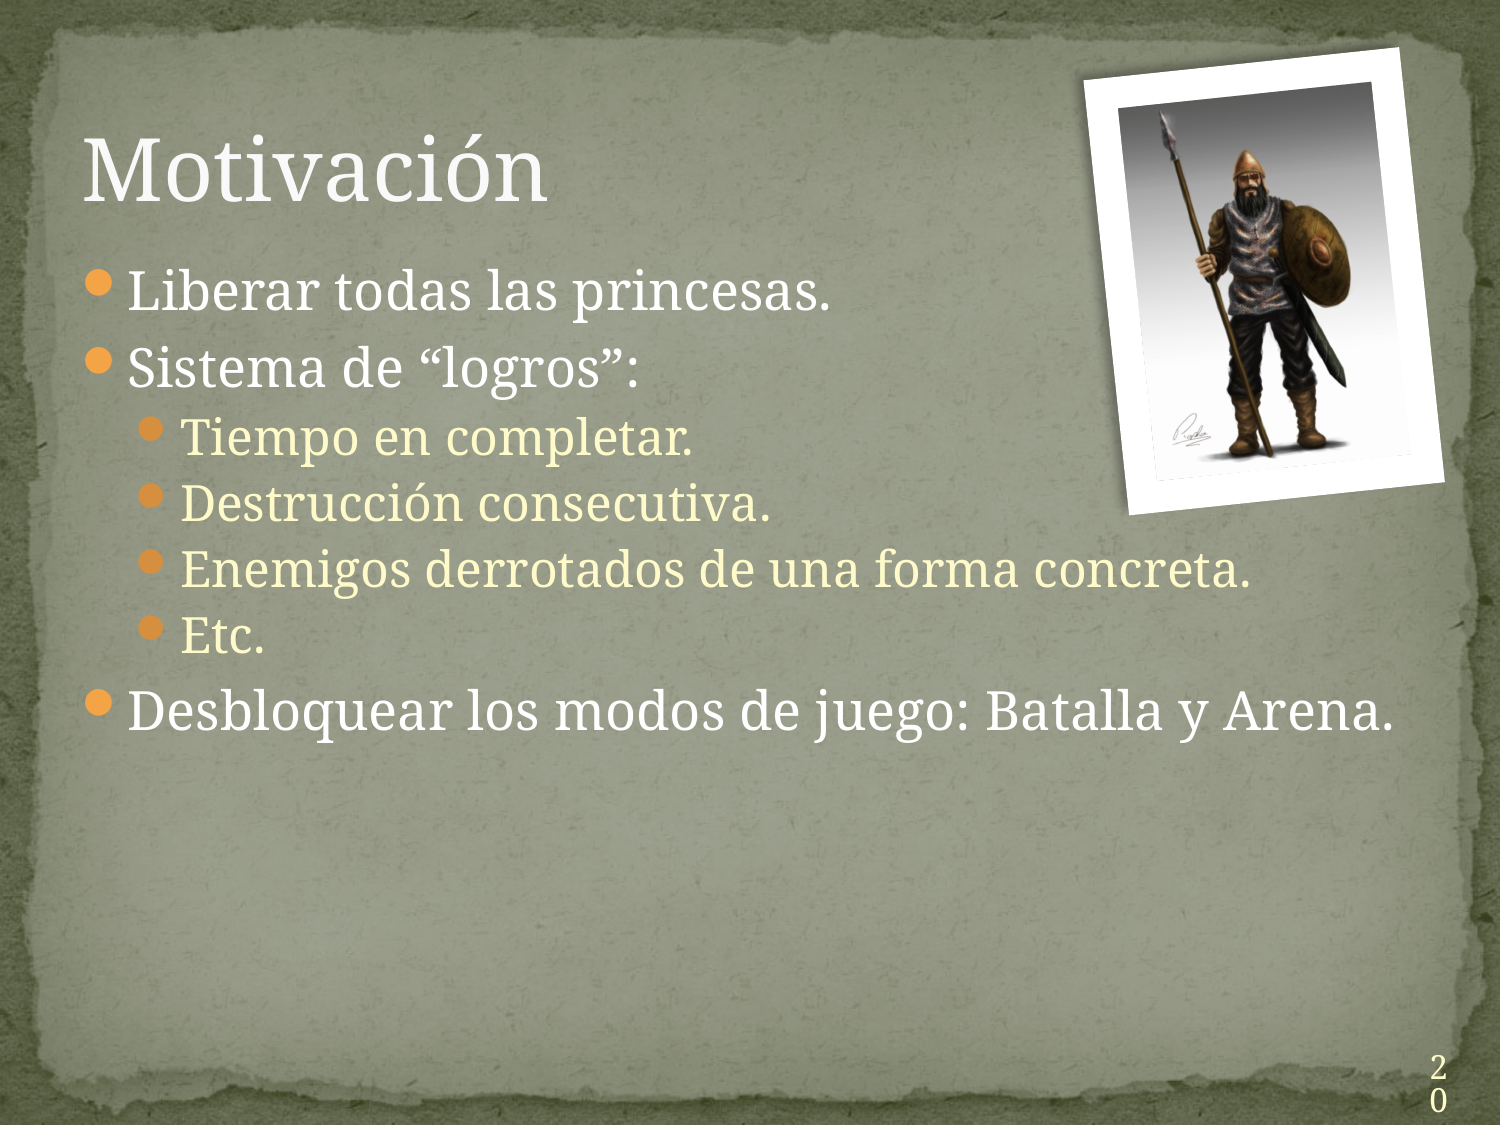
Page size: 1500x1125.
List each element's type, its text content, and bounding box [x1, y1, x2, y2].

title Motivación [74, 24, 1425, 225]
list Liberar todas las princesas. Sistema de “logros”: Tiempo en completar. Destrucción consecutiva. Enemigos derrotados de una forma concreta. Etc. Desbloquear los modos de juego: Batalla y Arena. [74, 249, 1426, 763]
slide_number 20 [1413, 1048, 1446, 1090]
picture [0, 0, 1500, 1125]
